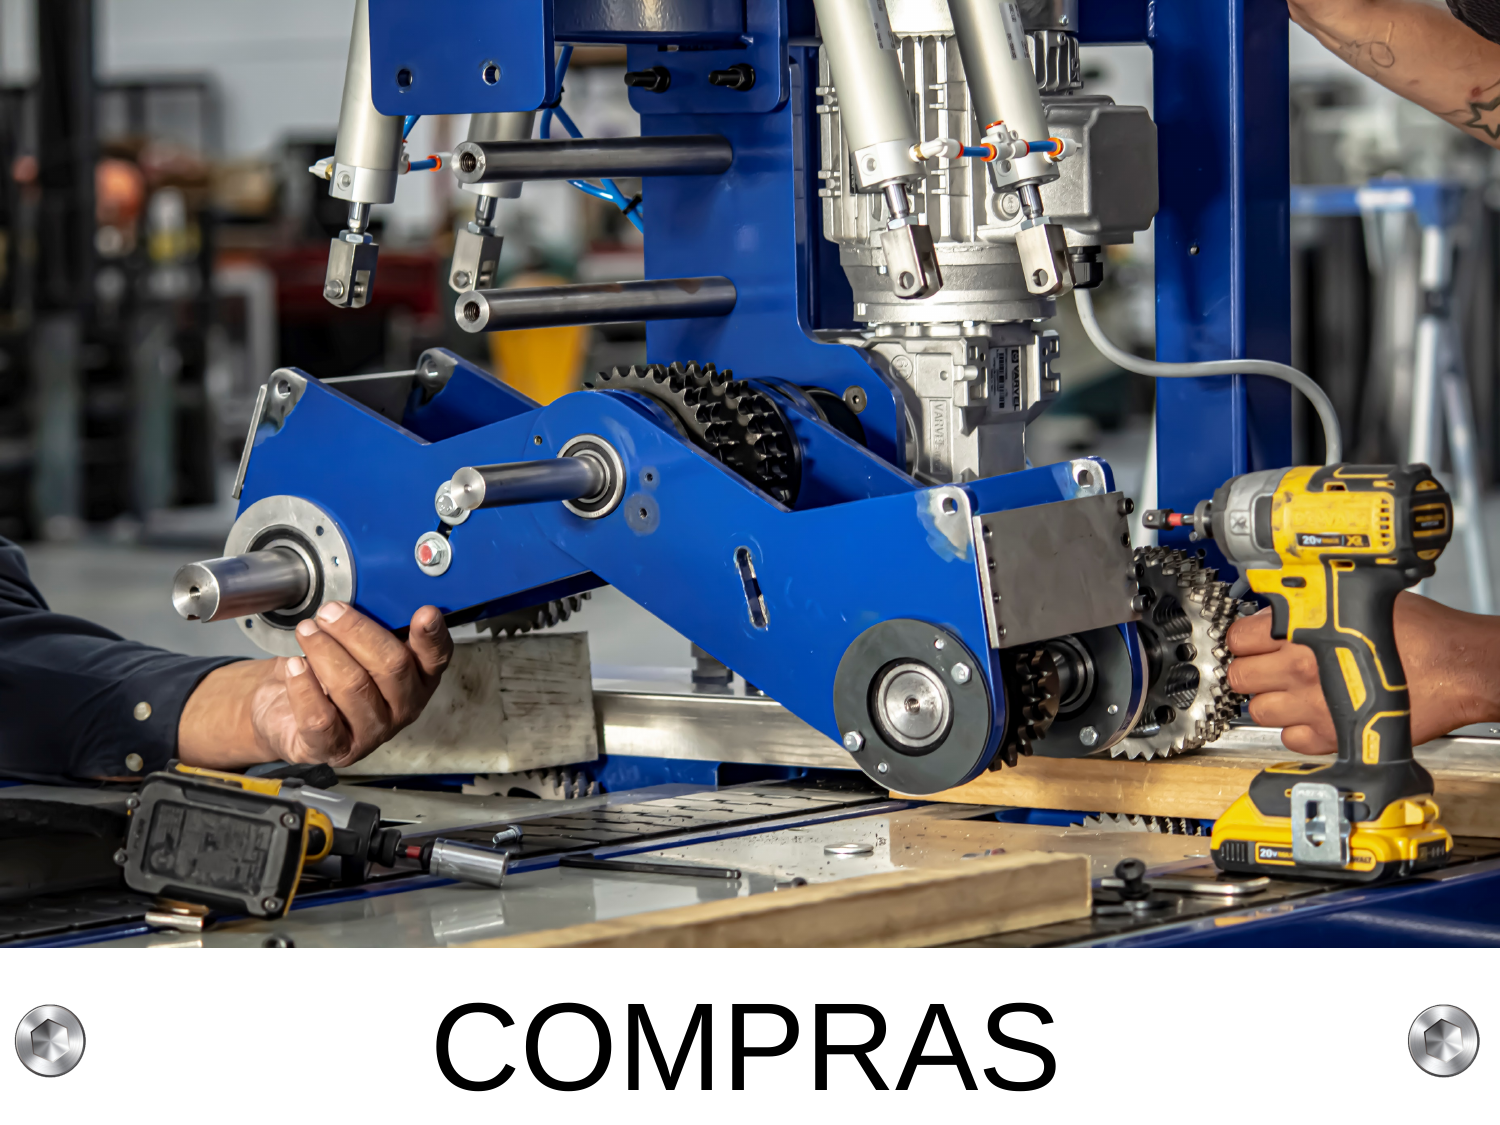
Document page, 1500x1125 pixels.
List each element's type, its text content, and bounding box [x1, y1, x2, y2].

picture [3, 1000, 94, 1086]
text_box COMPRAS [99, 201, 1394, 1125]
picture [1396, 1000, 1488, 1086]
picture [0, 0, 1500, 948]
